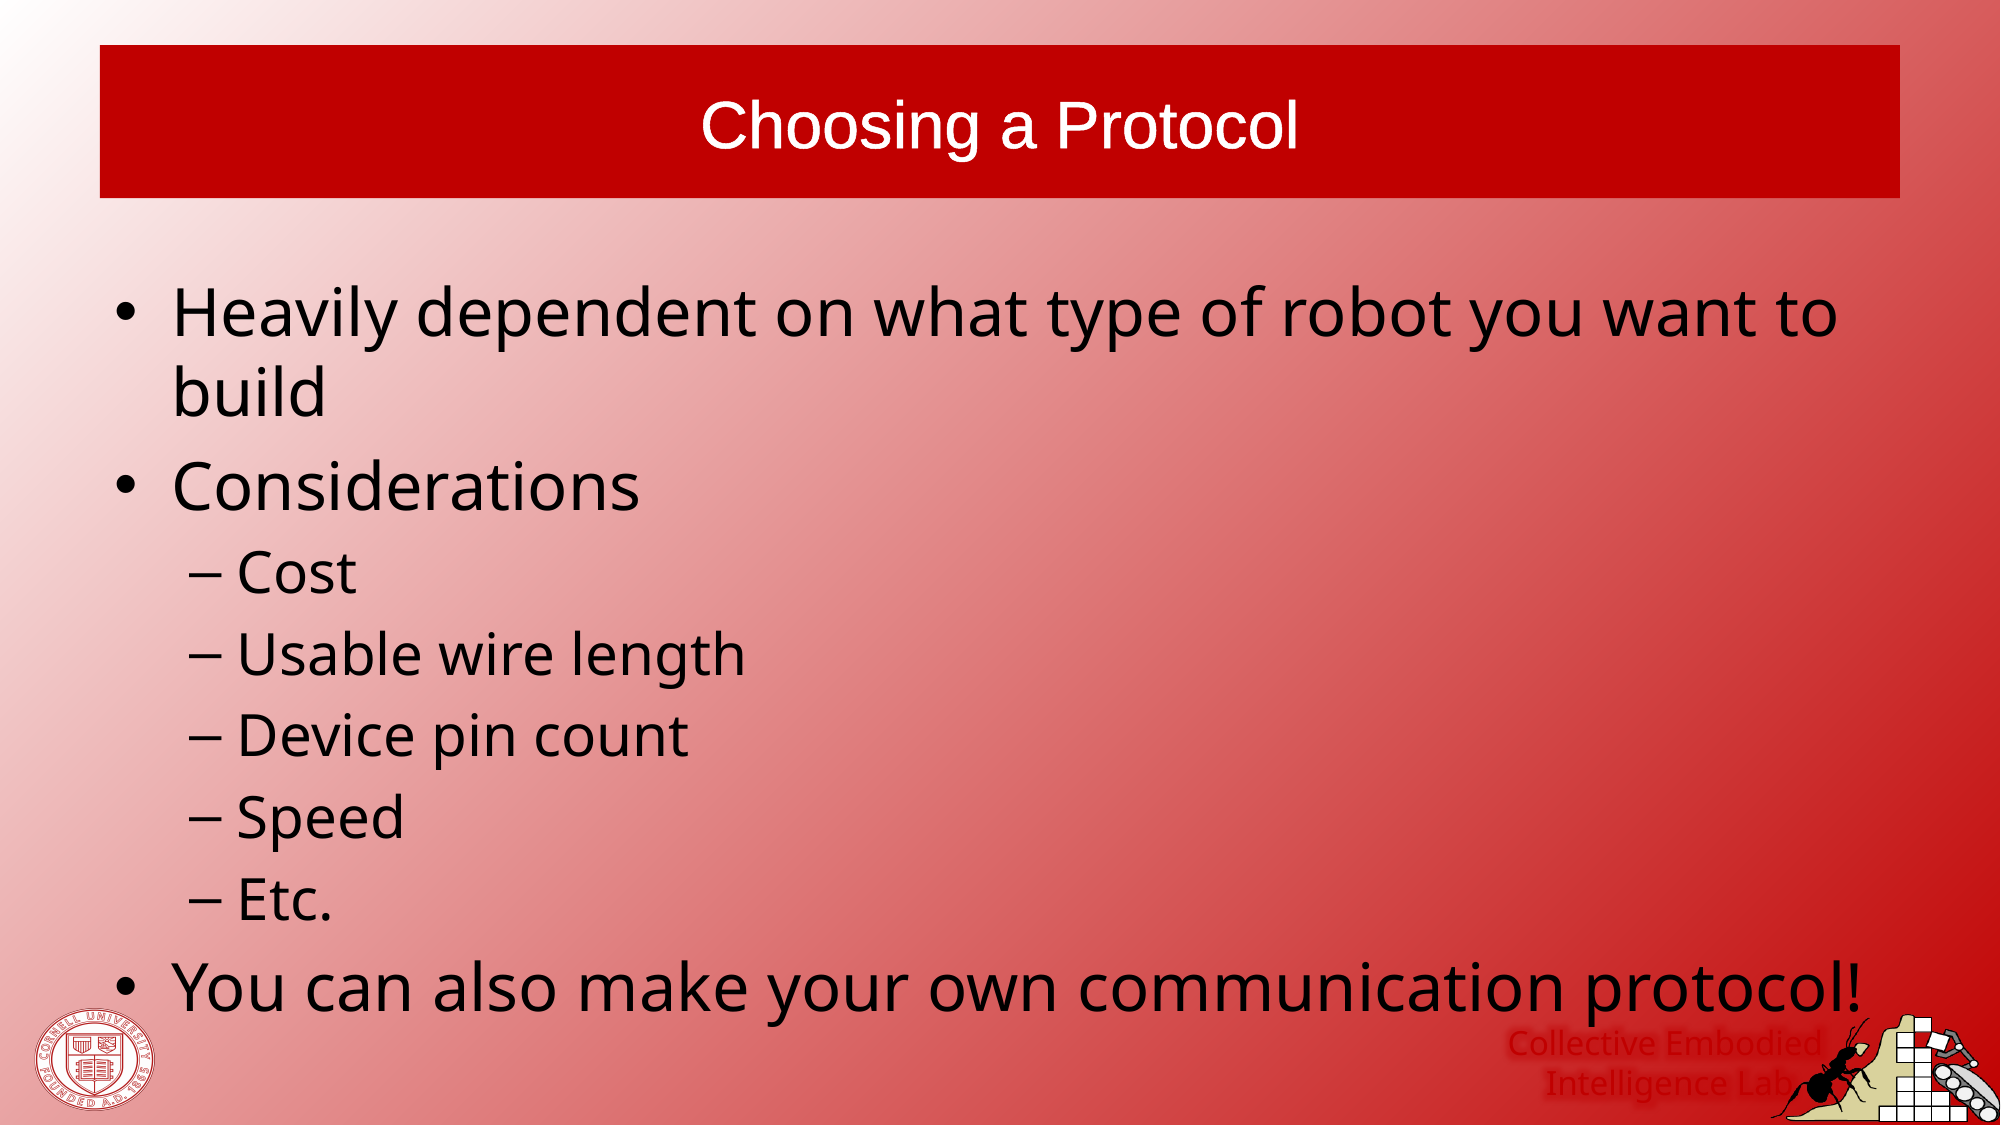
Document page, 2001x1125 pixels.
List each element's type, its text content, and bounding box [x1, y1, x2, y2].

picture [1749, 1008, 2001, 1125]
list Heavily dependent on what type of robot you want to build Considerations Cost Usable wire length Device pin count Speed Etc. You can also make your own communication protocol! [99, 262, 1900, 979]
title Choosing a Protocol [99, 45, 1900, 199]
picture [34, 1008, 155, 1111]
